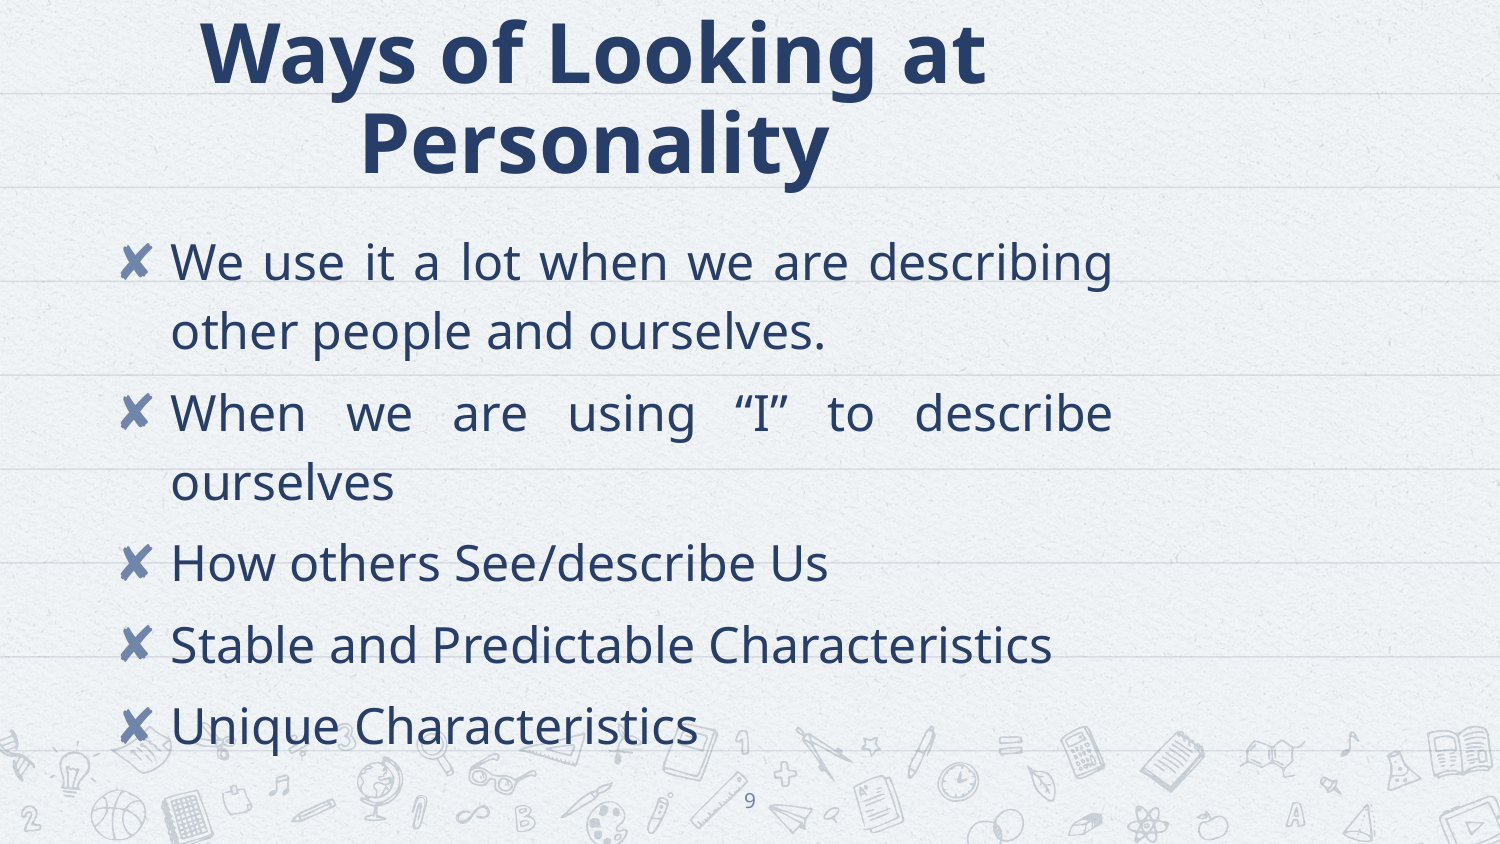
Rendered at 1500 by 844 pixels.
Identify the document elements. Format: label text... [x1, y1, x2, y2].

slide_number 9 [705, 779, 795, 825]
picture [0, 0, 1500, 844]
title Ways of Looking at Personality [13, 101, 1176, 192]
list We use it a lot when we are describing other people and ourselves. When we are using “I” to describe ourselves How others See/describe Us Stable and Predictable Characteristics Unique Characteristics [95, 221, 1115, 794]
